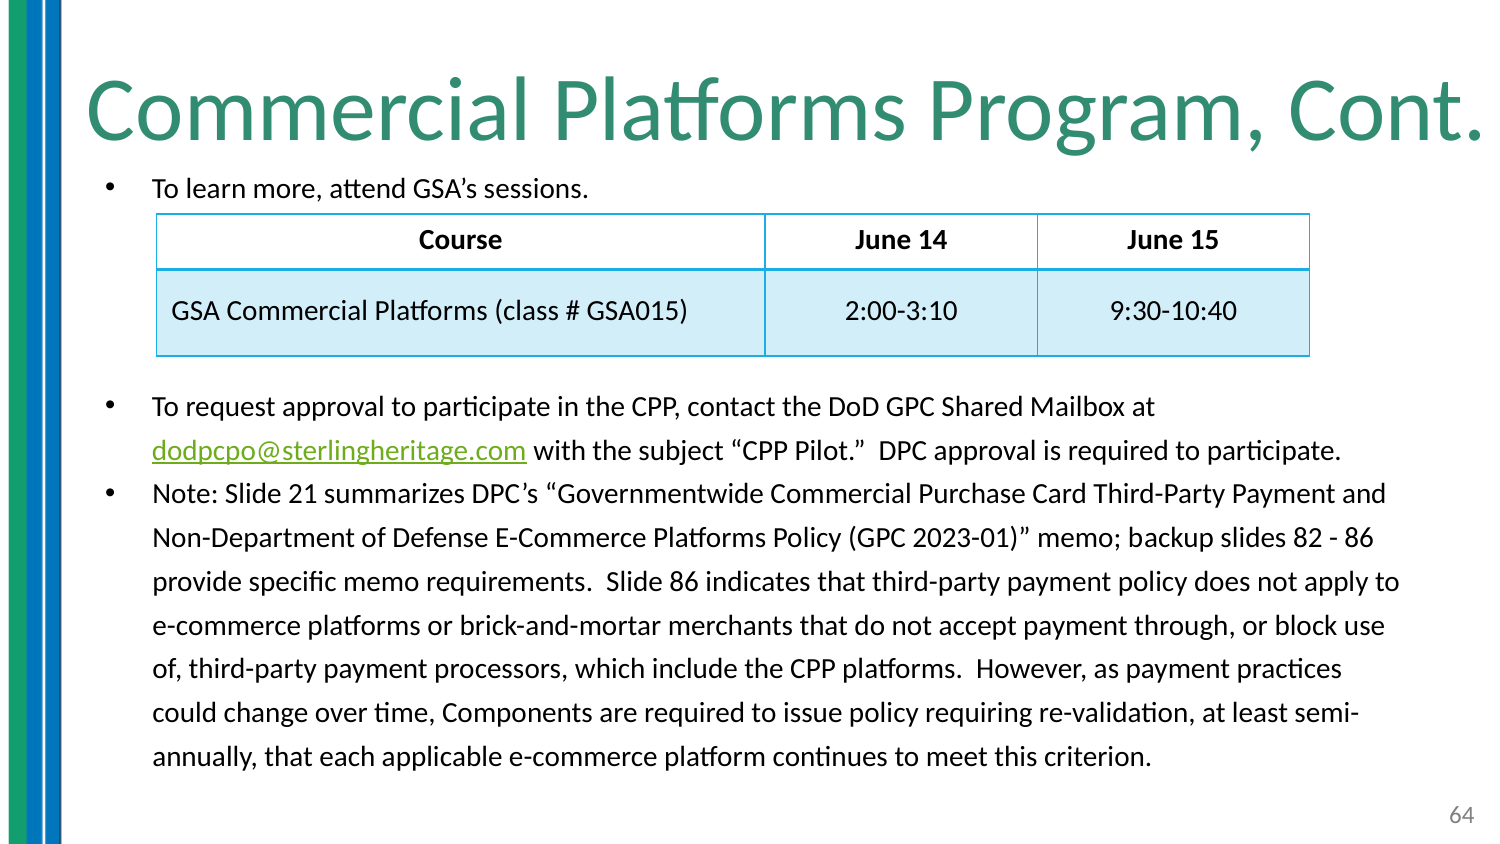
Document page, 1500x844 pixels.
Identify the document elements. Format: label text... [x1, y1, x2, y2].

table_cell 9:30-10:40 [1038, 271, 1309, 355]
picture [0, 0, 26, 844]
table_header Course [157, 215, 764, 268]
table_header June 14 [766, 215, 1037, 268]
title Commercial Platforms Program, Cont. [62, 33, 1500, 175]
table_cell GSA Commercial Platforms (class # GSA015) [157, 271, 764, 355]
table_header June 15 [1038, 215, 1309, 268]
text_box To learn more, attend GSA’s sessions. To request approval to participate in the CPP, contact the DoD GPC Shared Mailbox at dodpcpo@sterlingheritage.com with the subject “CPP Pilot.” DPC approval is required to participate. Note: Slide 21 summarizes DPC’s “Governmentwide Commercial Purchase Card Third-Party Payment and Non-Department of Defense E-Commerce Platforms Policy (GPC 2023-01)” memo; backup slides 82 - 86 provide specific memo requirements. Slide 86 indicates that third-party payment policy does not apply to e-commerce platforms or brick-and-mortar merchants that do not accept payment through, or block use of, third-party payment processors, which include the CPP platforms. However, as payment practices could change over time, Components are required to issue policy requiring re-validation, at least semi-annually, that each applicable e-commerce platform continues to meet this criterion. [89, 152, 1425, 722]
table_cell 2:00-3:10 [766, 271, 1037, 355]
picture [29, 0, 1500, 844]
